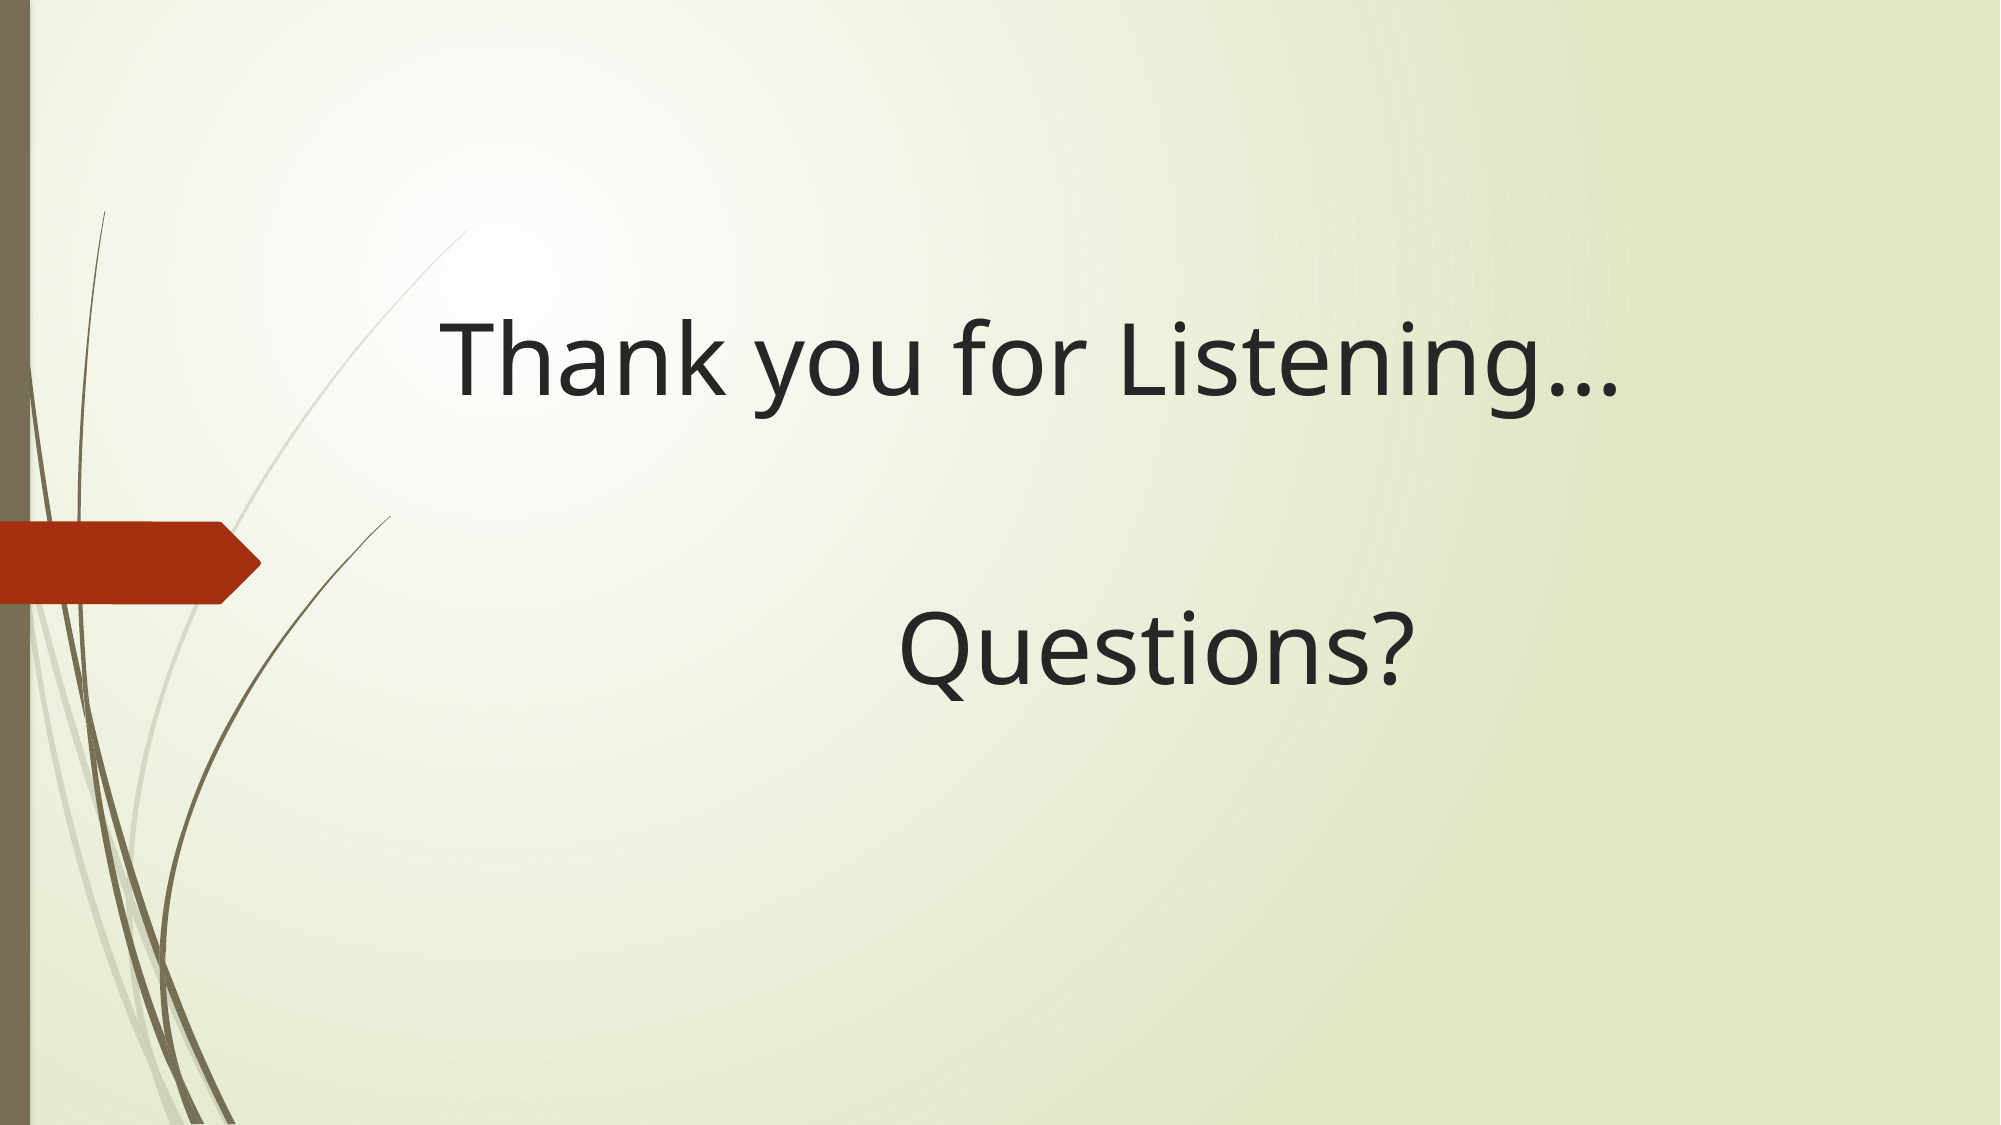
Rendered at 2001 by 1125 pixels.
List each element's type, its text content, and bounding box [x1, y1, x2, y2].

title Thank you for Listening… [424, 99, 1888, 612]
text_box Questions? [425, 539, 1888, 750]
